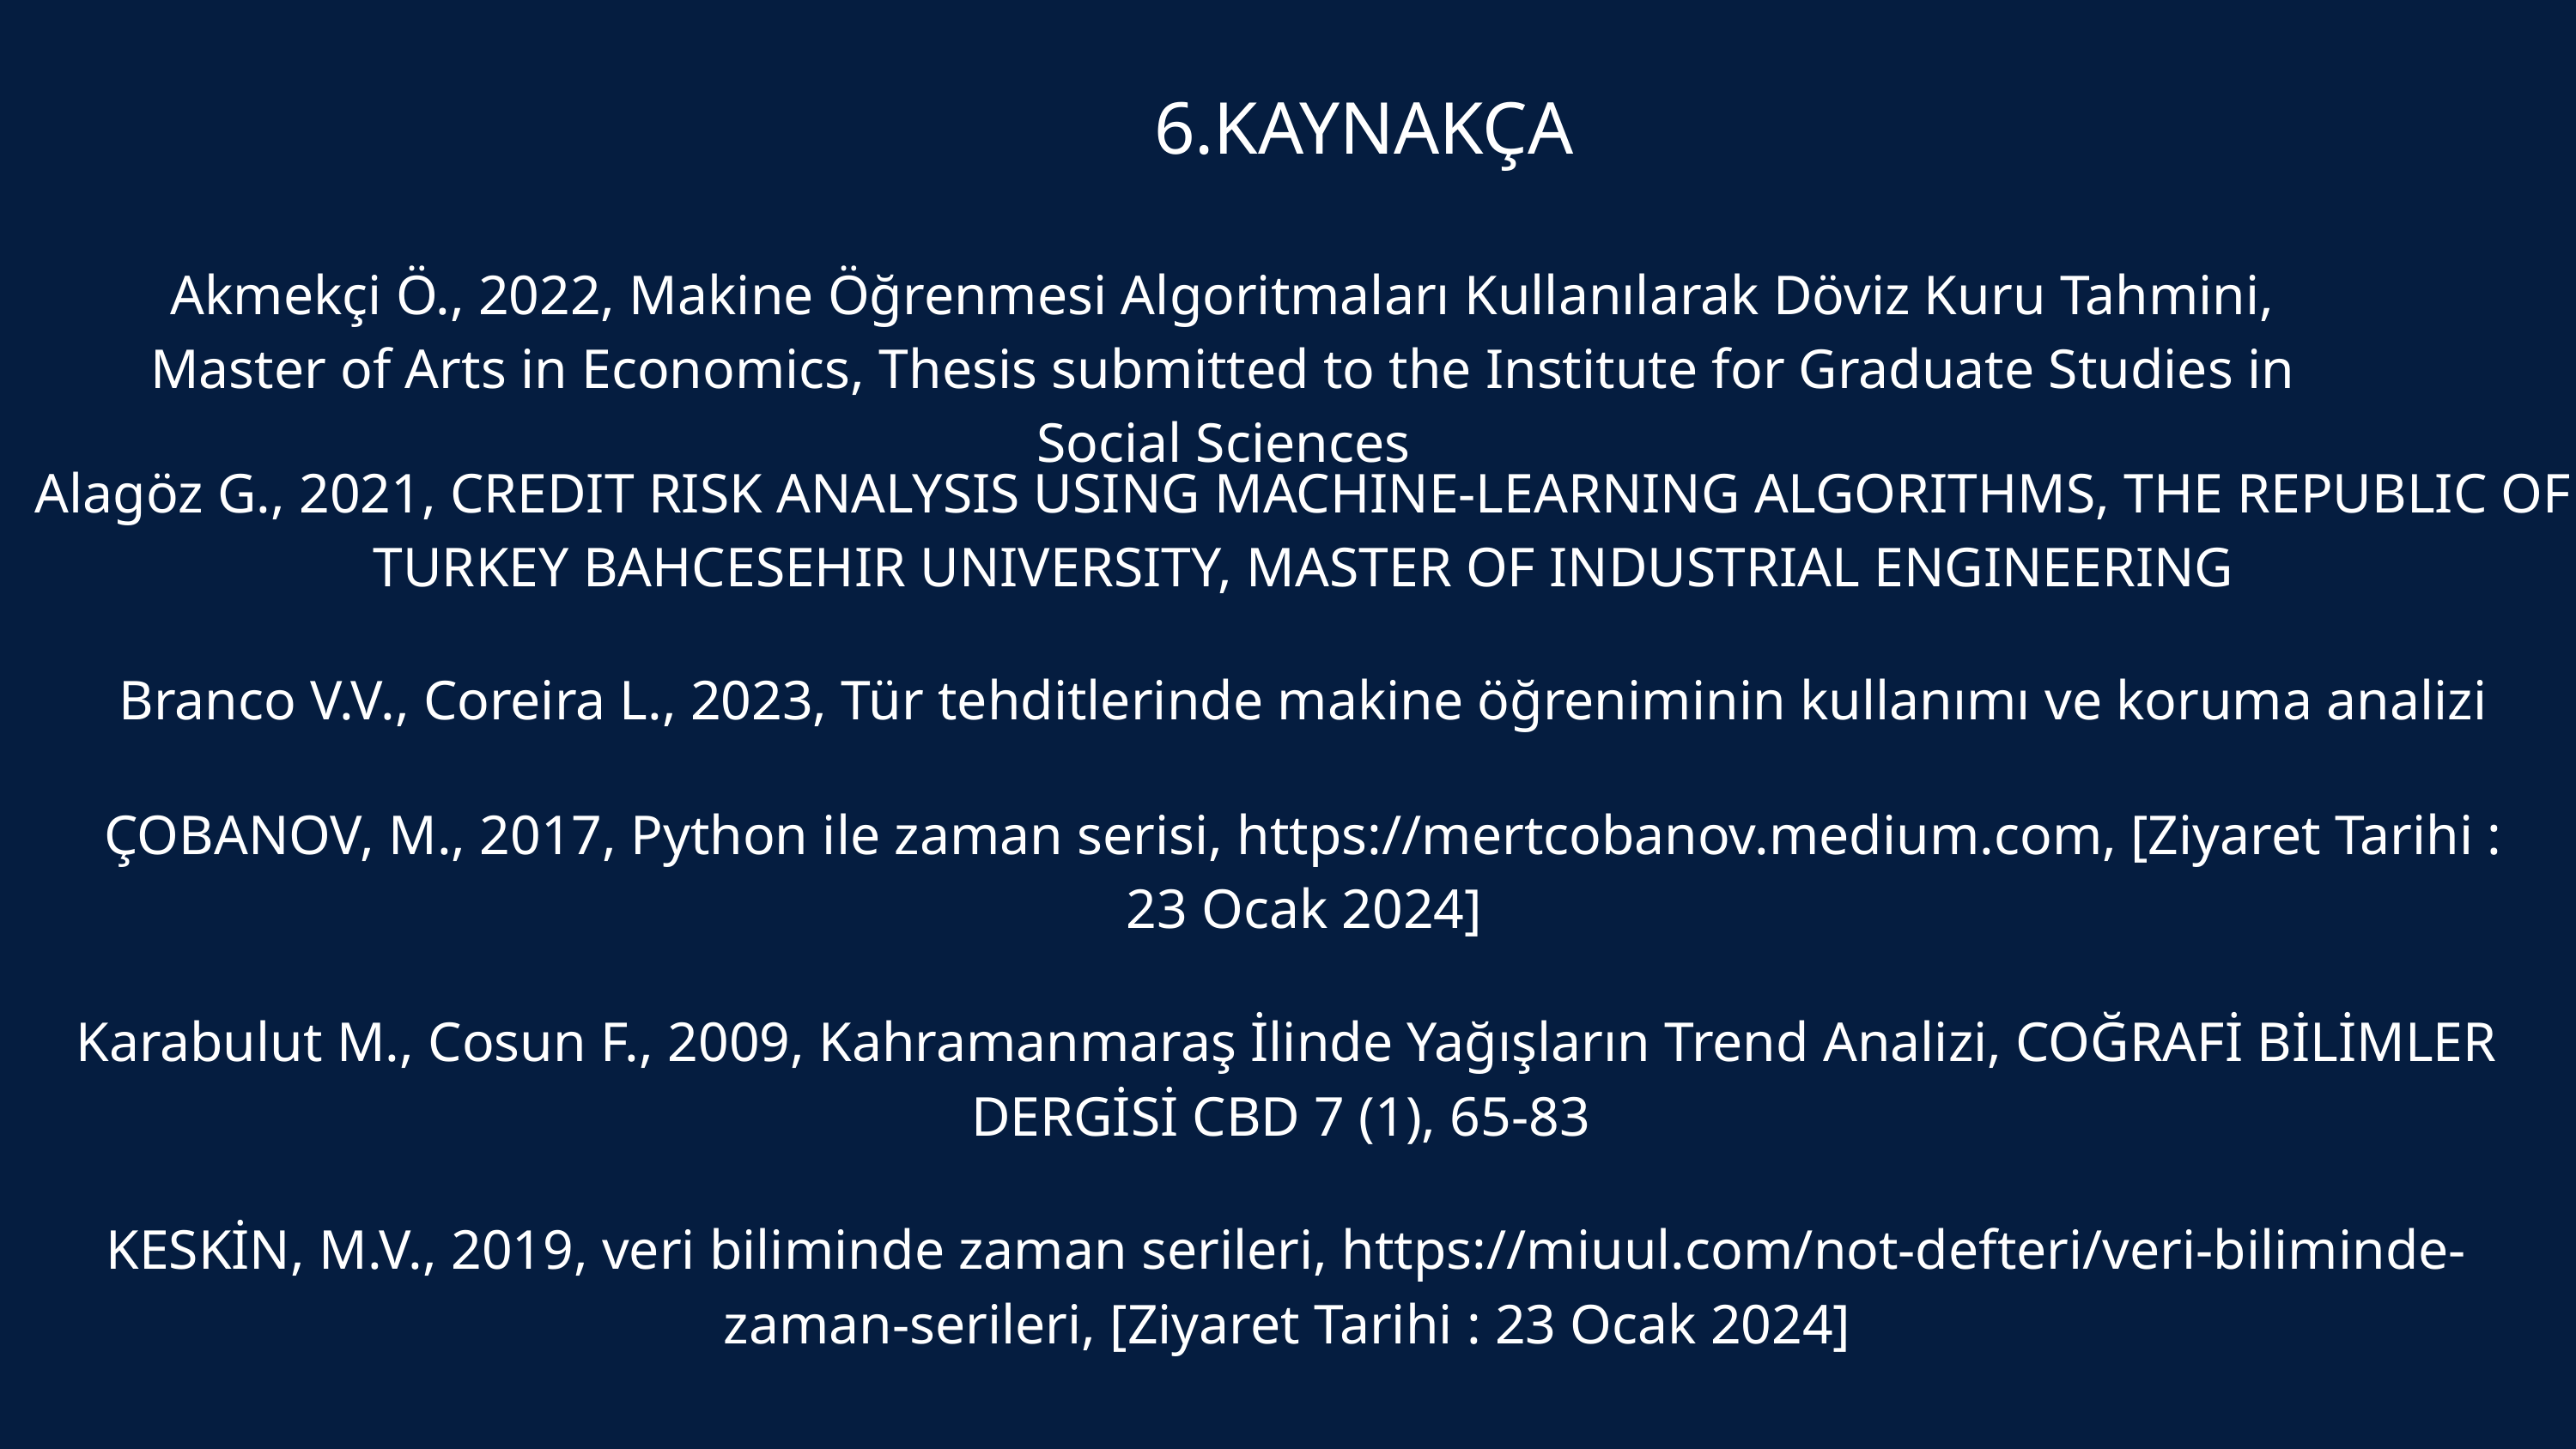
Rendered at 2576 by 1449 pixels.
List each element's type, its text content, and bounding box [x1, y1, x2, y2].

text_box Alagöz G., 2021, CREDIT RISK ANALYSIS USING MACHINE-LEARNING ALGORITHMS, THE REPUBLIC OF TURKEY BAHCESEHIR UNIVERSITY, MASTER OF INDUSTRIAL ENGINEERING [16, 449, 2576, 597]
text_box Karabulut M., Cosun F., 2009, Kahramanmaraş İlinde Yağışların Trend Analizi, COĞRAFİ BİLİMLER DERGİSİ CBD 7 (1), 65-83 [64, 997, 2512, 1147]
text_box Akmekçi Ö., 2022, Makine Öğrenmesi Algoritmaları Kullanılarak Döviz Kuru Tahmini, Master of Arts in Economics, Thesis submitted to the Institute for Graduate Studies in Social Sciences [81, 251, 2367, 449]
text_box ÇOBANOV, M., 2017, Python ile zaman serisi, https://mertcobanov.medium.com, [Ziyaret Tarihi : 23 Ocak 2024] [80, 791, 2529, 939]
text_box KESKİN, M.V., 2019, veri biliminde zaman serileri, https://miuul.com/not-defteri/veri-biliminde-zaman-serileri, [Ziyaret Tarihi : 23 Ocak 2024] [64, 1205, 2512, 1355]
text_box Branco V.V., Coreira L., 2023, Tür tehditlerinde makine öğreniminin kullanımı ve koruma analizi [80, 657, 2529, 731]
text_box 6.KAYNAKÇA [1129, 68, 1599, 169]
